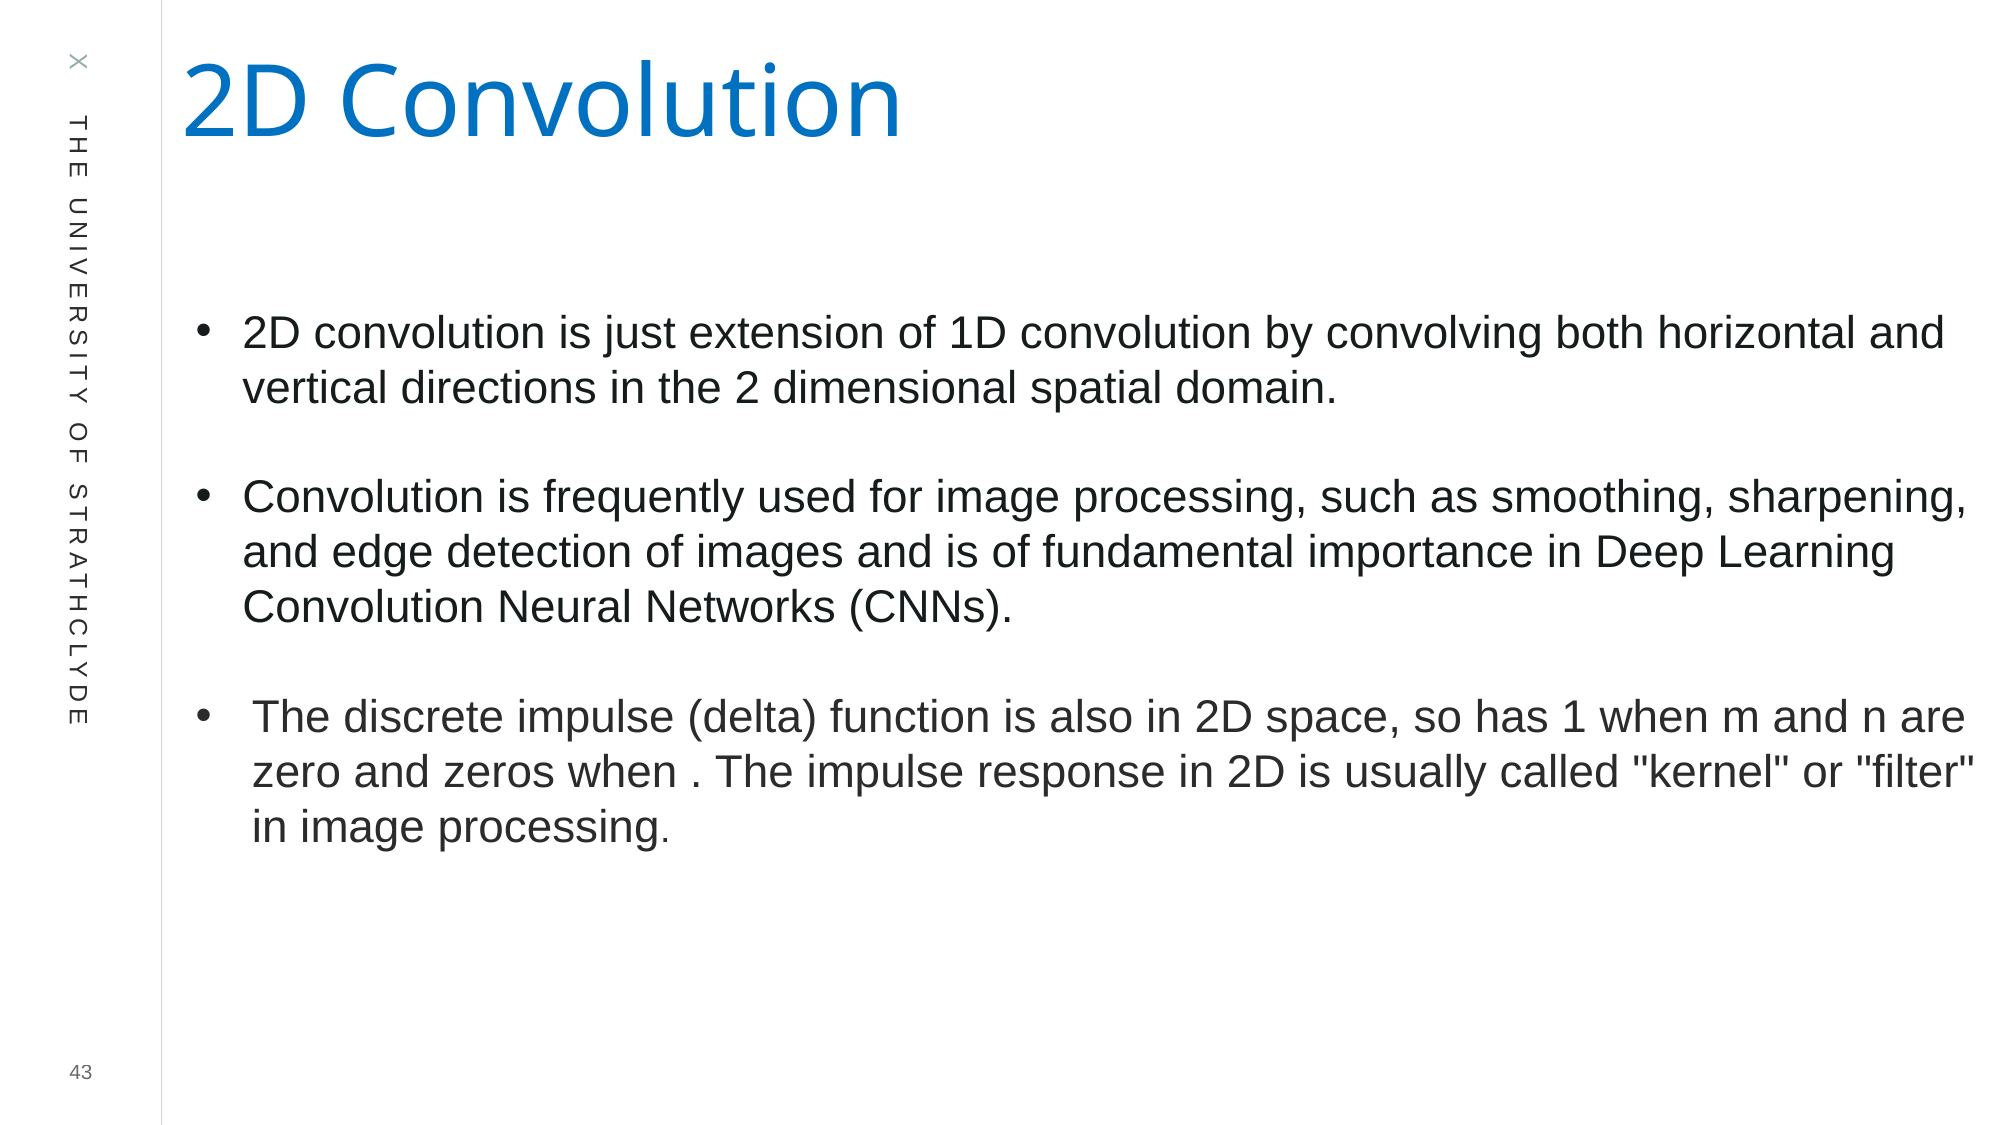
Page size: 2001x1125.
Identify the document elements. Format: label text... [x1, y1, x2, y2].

slide_number 43 [38, 1052, 123, 1091]
title 2D Convolution [180, 28, 1962, 182]
